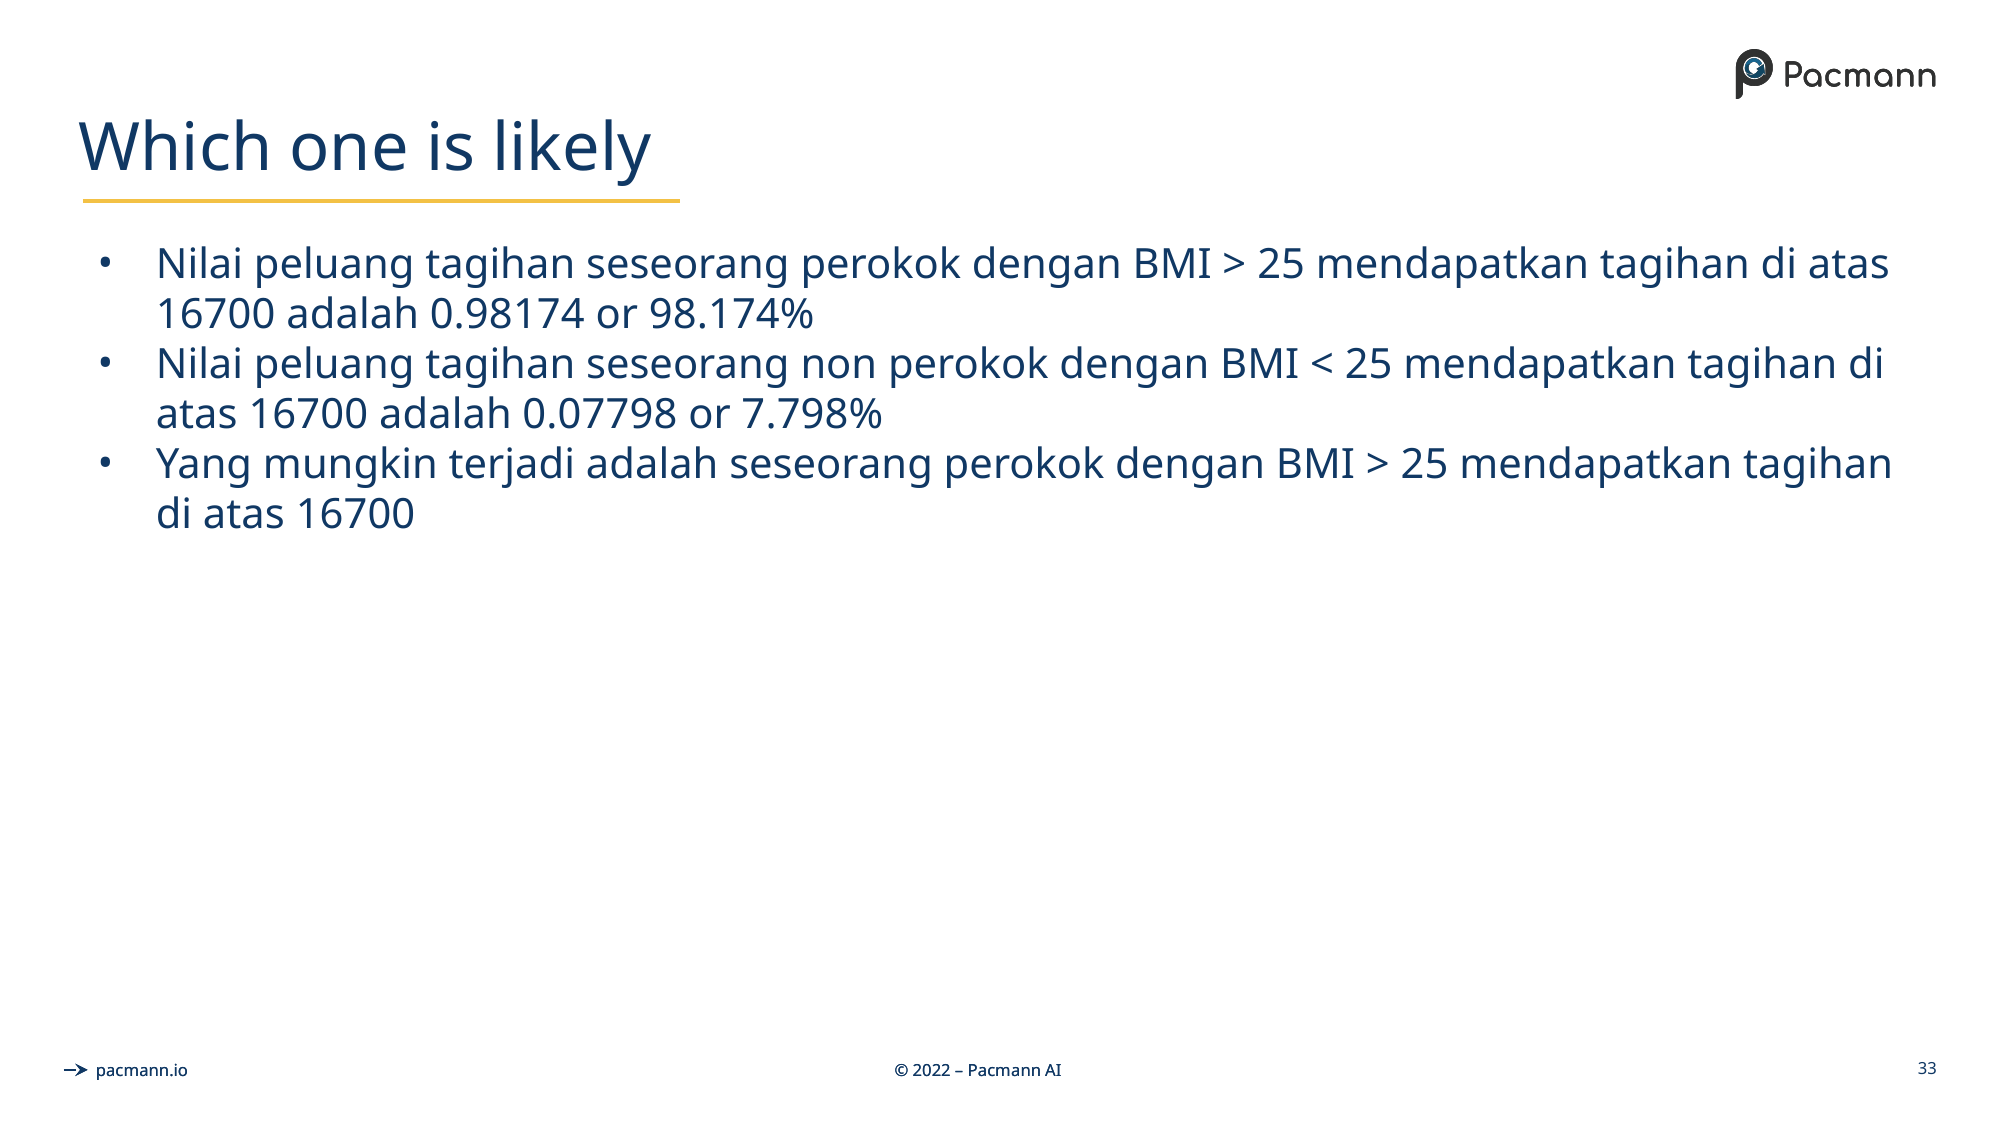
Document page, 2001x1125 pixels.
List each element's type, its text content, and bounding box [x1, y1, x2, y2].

picture [1707, 36, 1966, 112]
text_box Nilai peluang tagihan seseorang perokok dengan BMI > 25 mendapatkan tagihan di atas 16700 adalah 0.98174 or 98.174% Nilai peluang tagihan seseorang non perokok dengan BMI < 25 mendapatkan tagihan di atas 16700 adalah 0.07798 or 7.798% Yang mungkin terjadi adalah seseorang perokok dengan BMI > 25 mendapatkan tagihan di atas 16700 [65, 229, 1934, 545]
title Which one is likely [63, 83, 1720, 215]
